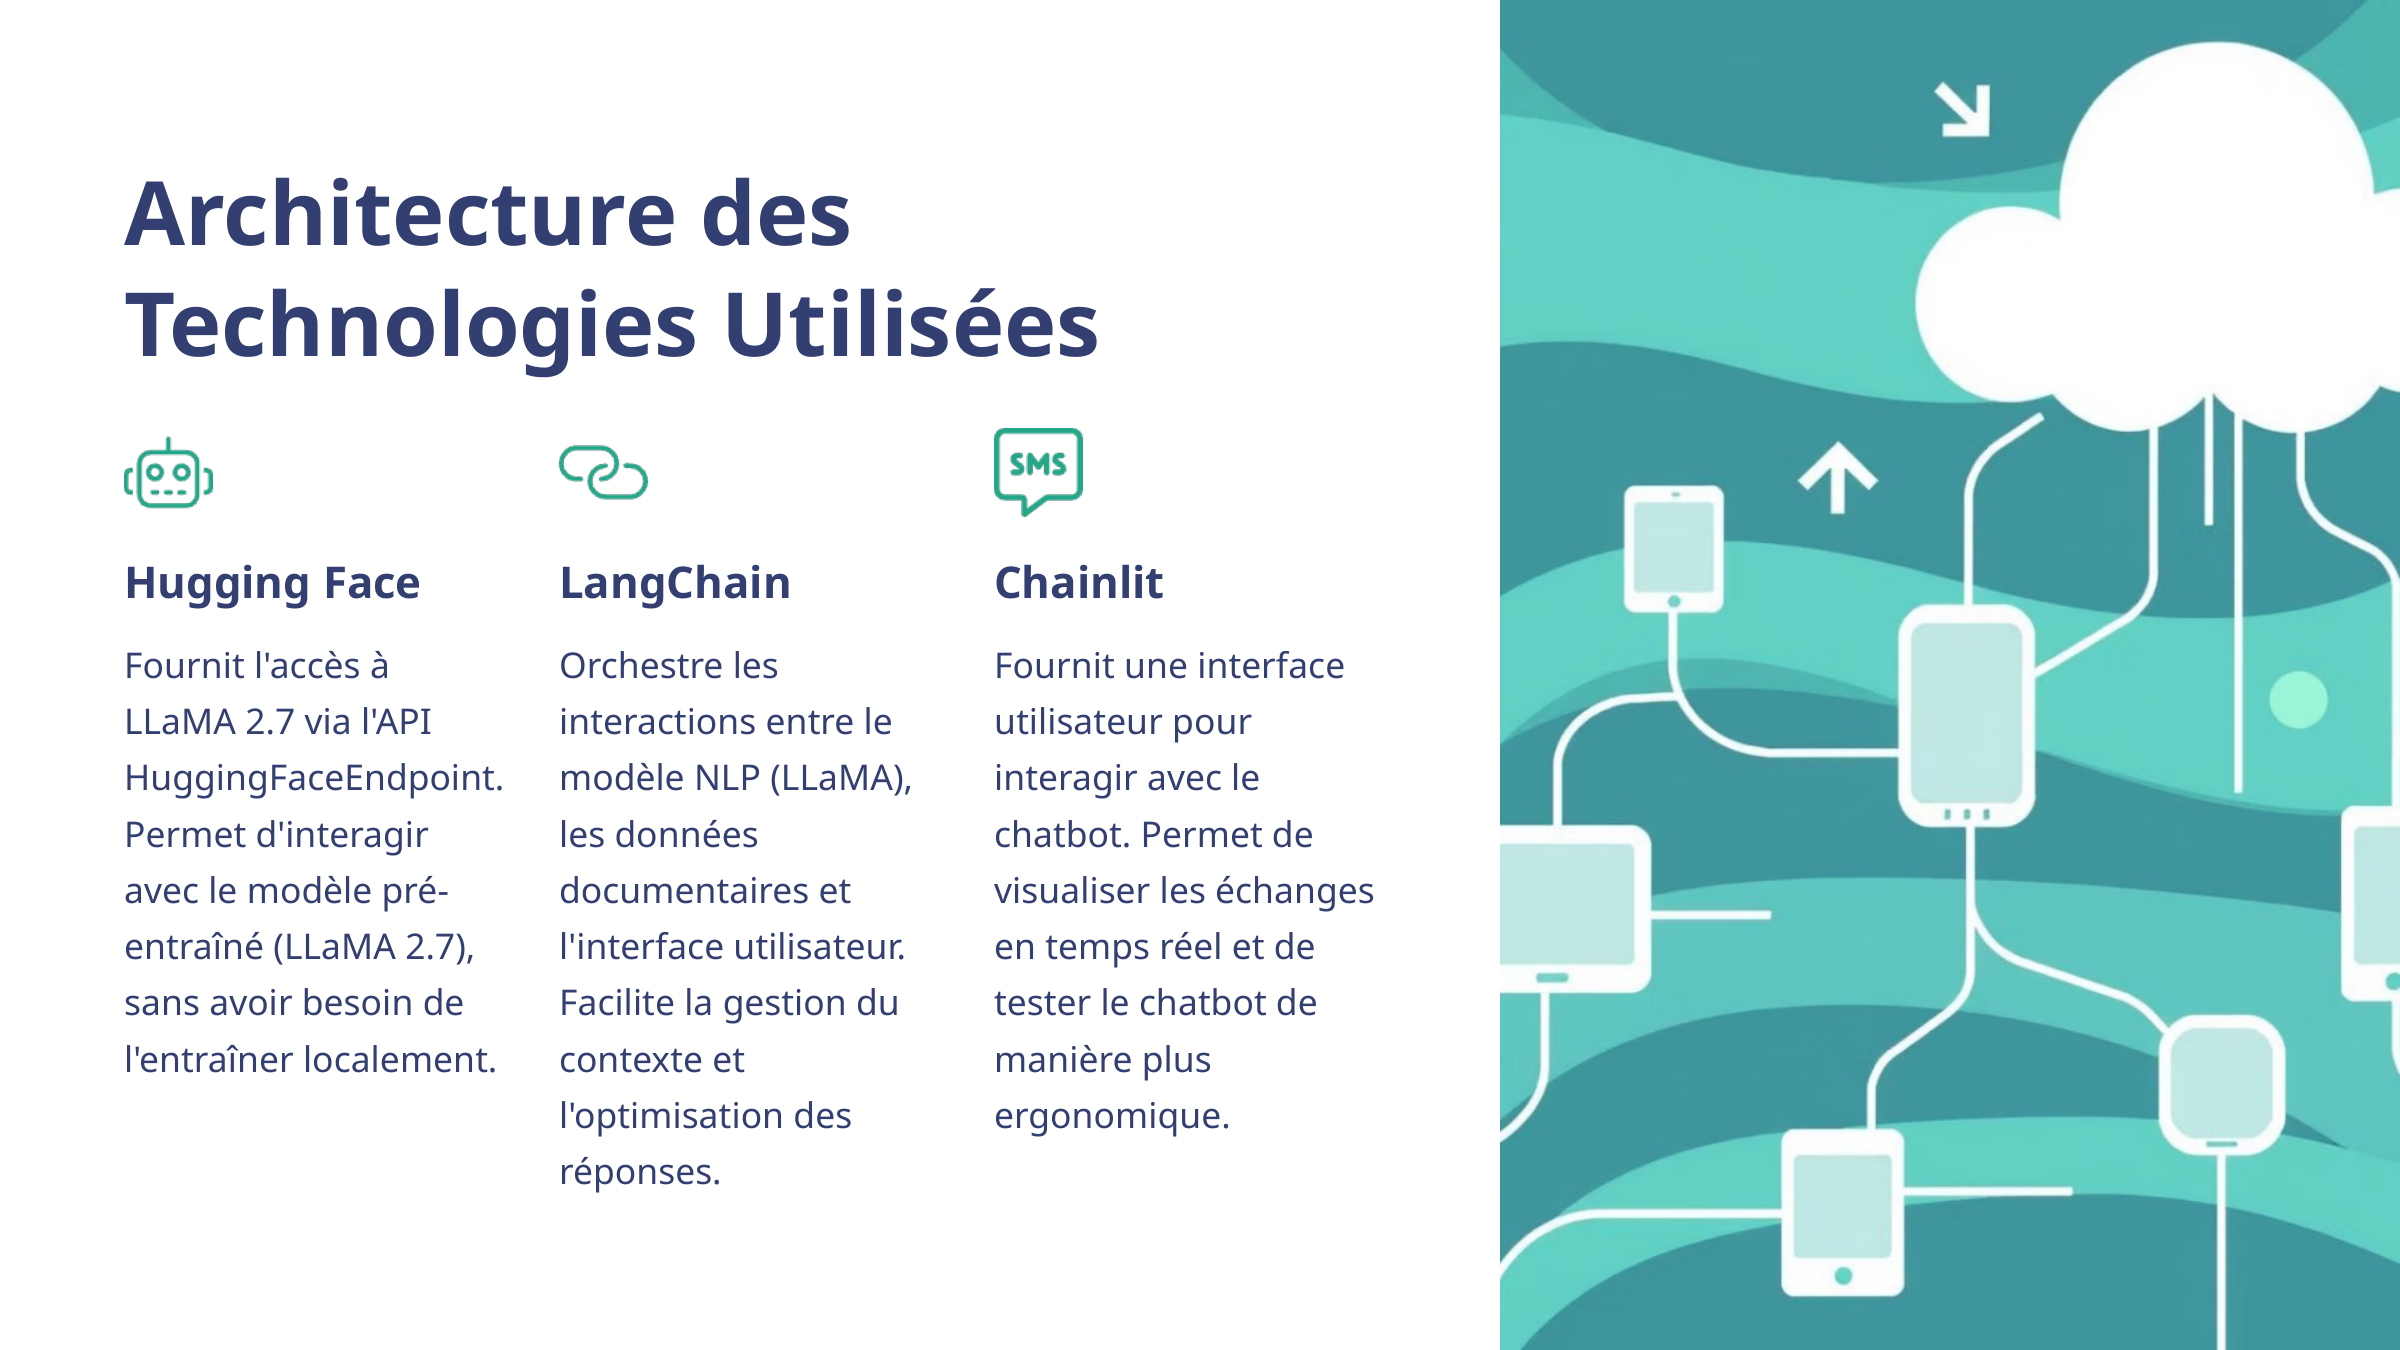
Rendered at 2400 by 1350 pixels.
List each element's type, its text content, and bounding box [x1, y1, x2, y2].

picture [124, 428, 213, 517]
text_box Chainlit [994, 552, 1376, 608]
text_box Fournit l'accès à LLaMA 2.7 via l'API HuggingFaceEndpoint. Permet d'interagir avec le modèle pré-entraîné (LLaMA 2.7), sans avoir besoin de l'entraîner localement. [124, 628, 506, 1084]
picture [1499, 0, 2400, 1350]
text_box Fournit une interface utilisateur pour interagir avec le chatbot. Permet de visualiser les échanges en temps réel et de tester le chatbot de manière plus ergonomique. [994, 628, 1376, 1141]
text_box Architecture des Technologies Utilisées [124, 152, 1376, 375]
text_box Orchestre les interactions entre le modèle NLP (LLaMA), les données documentaires et l'interface utilisateur. Facilite la gestion du contexte et l'optimisation des réponses. [559, 628, 941, 1197]
picture [994, 428, 1083, 517]
text_box Hugging Face [124, 552, 506, 608]
text_box LangChain [559, 552, 941, 608]
picture [559, 428, 648, 517]
